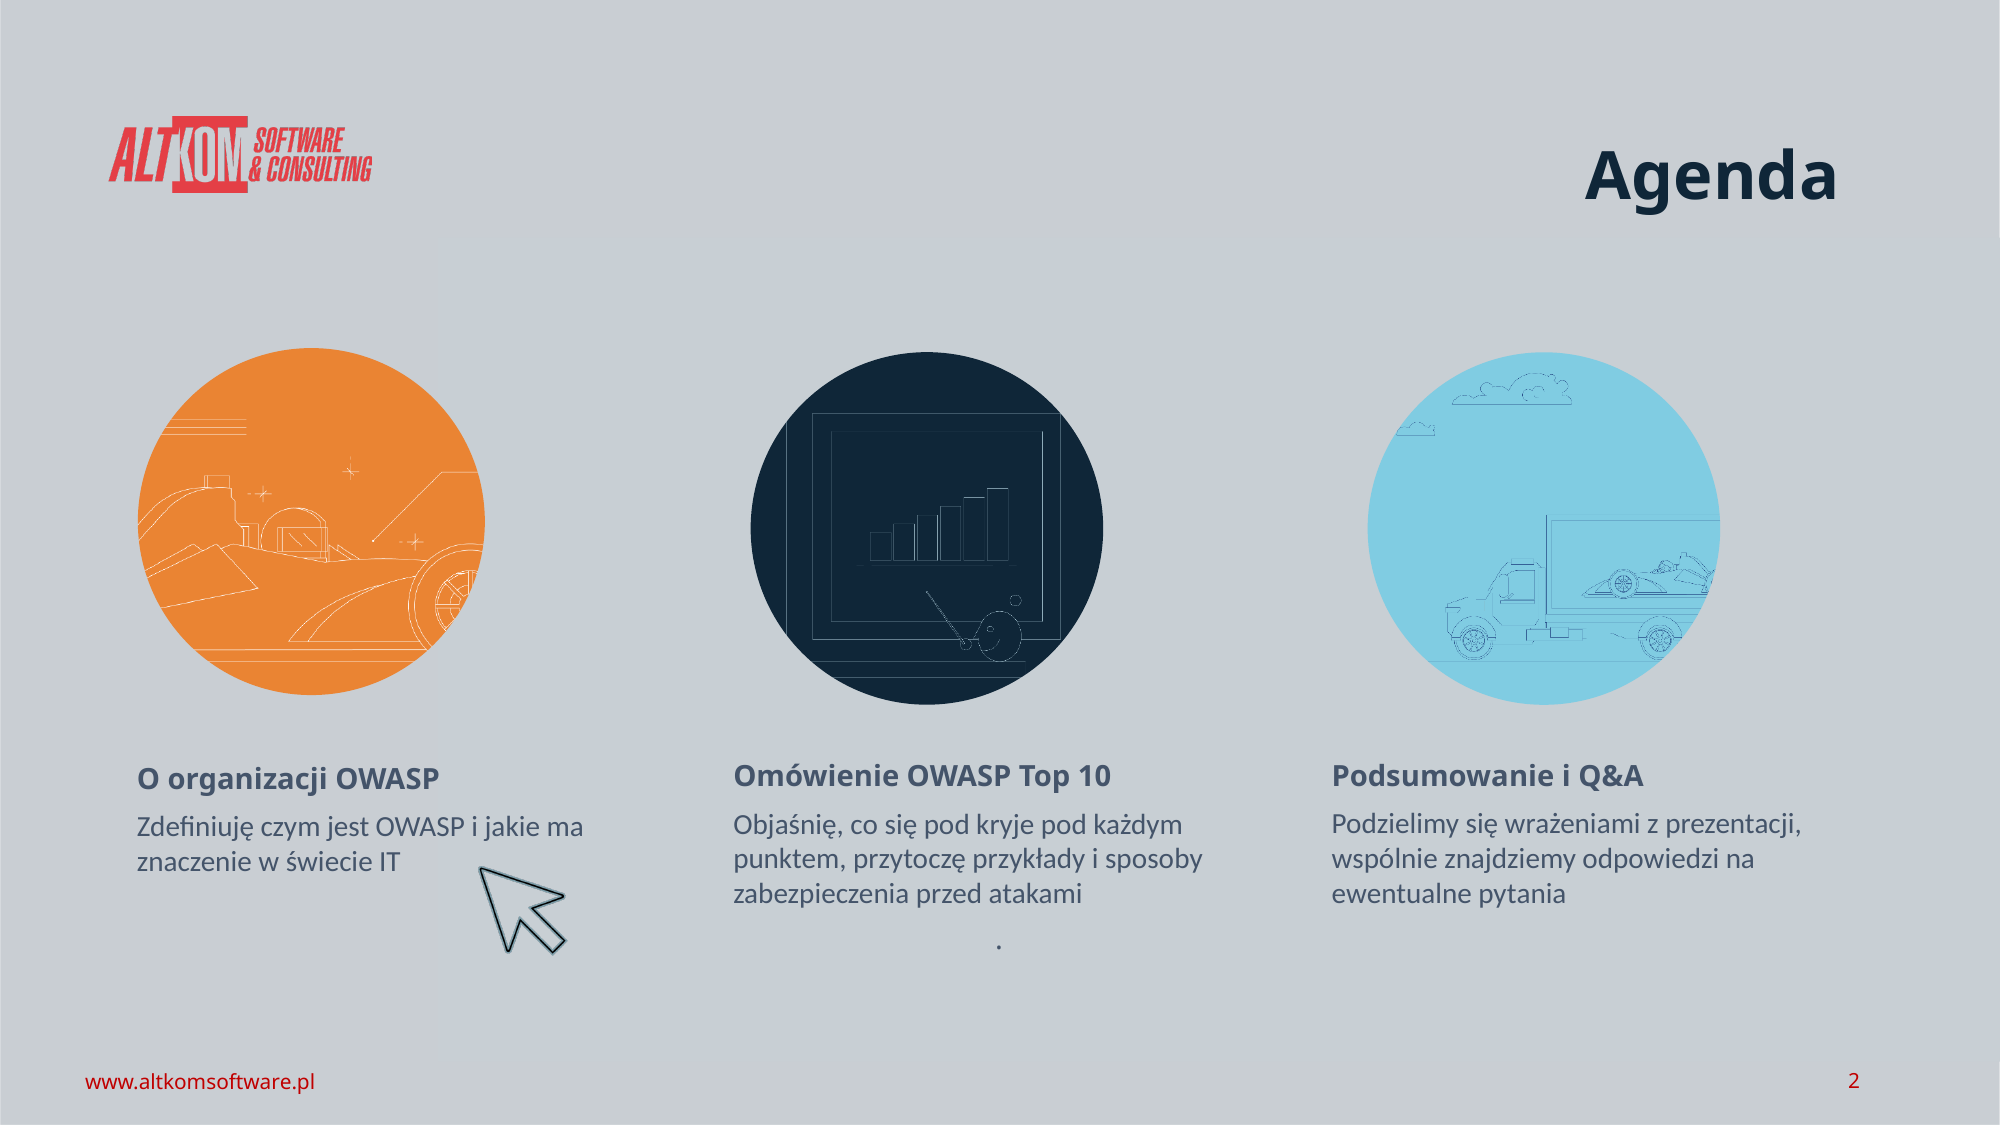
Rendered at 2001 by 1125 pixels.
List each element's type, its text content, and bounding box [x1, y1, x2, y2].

picture [750, 352, 1104, 705]
picture [0, 0, 2000, 1125]
text_box Omówienie OWASP Top 10 Objaśnię, co się pod kryje pod każdym punktem, przytoczę przykłady i sposoby zabezpieczenia przed atakami . [718, 749, 1280, 963]
picture [1367, 352, 1721, 705]
text_box [437, 236, 2000, 1063]
text_box Podsumowanie i Q&A Podzielimy się wrażeniami z prezentacji, wspólnie znajdziemy odpowiedzi na ewentualne pytania [1316, 749, 1887, 918]
text_box Agenda [1570, 134, 1927, 232]
picture [447, 835, 598, 986]
text_box O organizacji OWASP Zdefiniuję czym jest OWASP i jakie ma znaczenie w świecie IT [121, 752, 684, 885]
